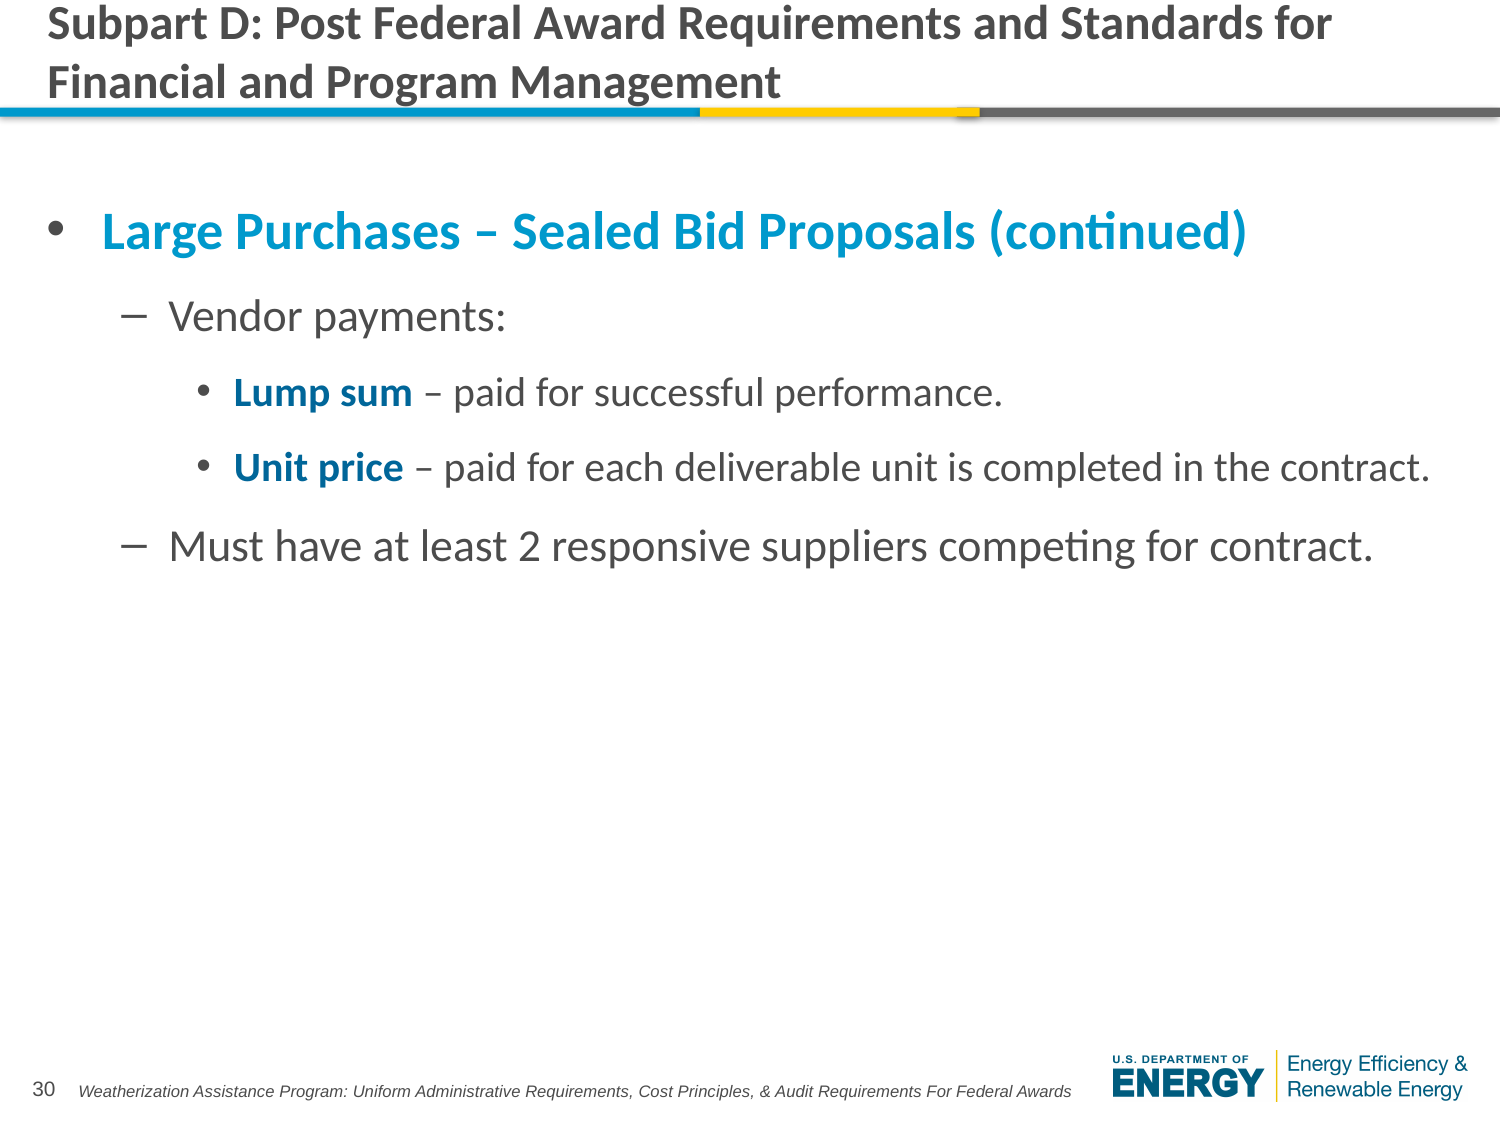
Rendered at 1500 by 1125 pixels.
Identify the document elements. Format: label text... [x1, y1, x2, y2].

title Subpart D: Post Federal Award Requirements and Standards for Financial and Program Management [32, 0, 1464, 117]
picture [1113, 1050, 1468, 1102]
list Large Purchases – Sealed Bid Proposals (continued) Vendor payments: Lump sum – paid for successful performance. Unit price – paid for each deliverable unit is completed in the contract. Must have at least 2 responsive suppliers competing for contract. [31, 187, 1464, 1041]
